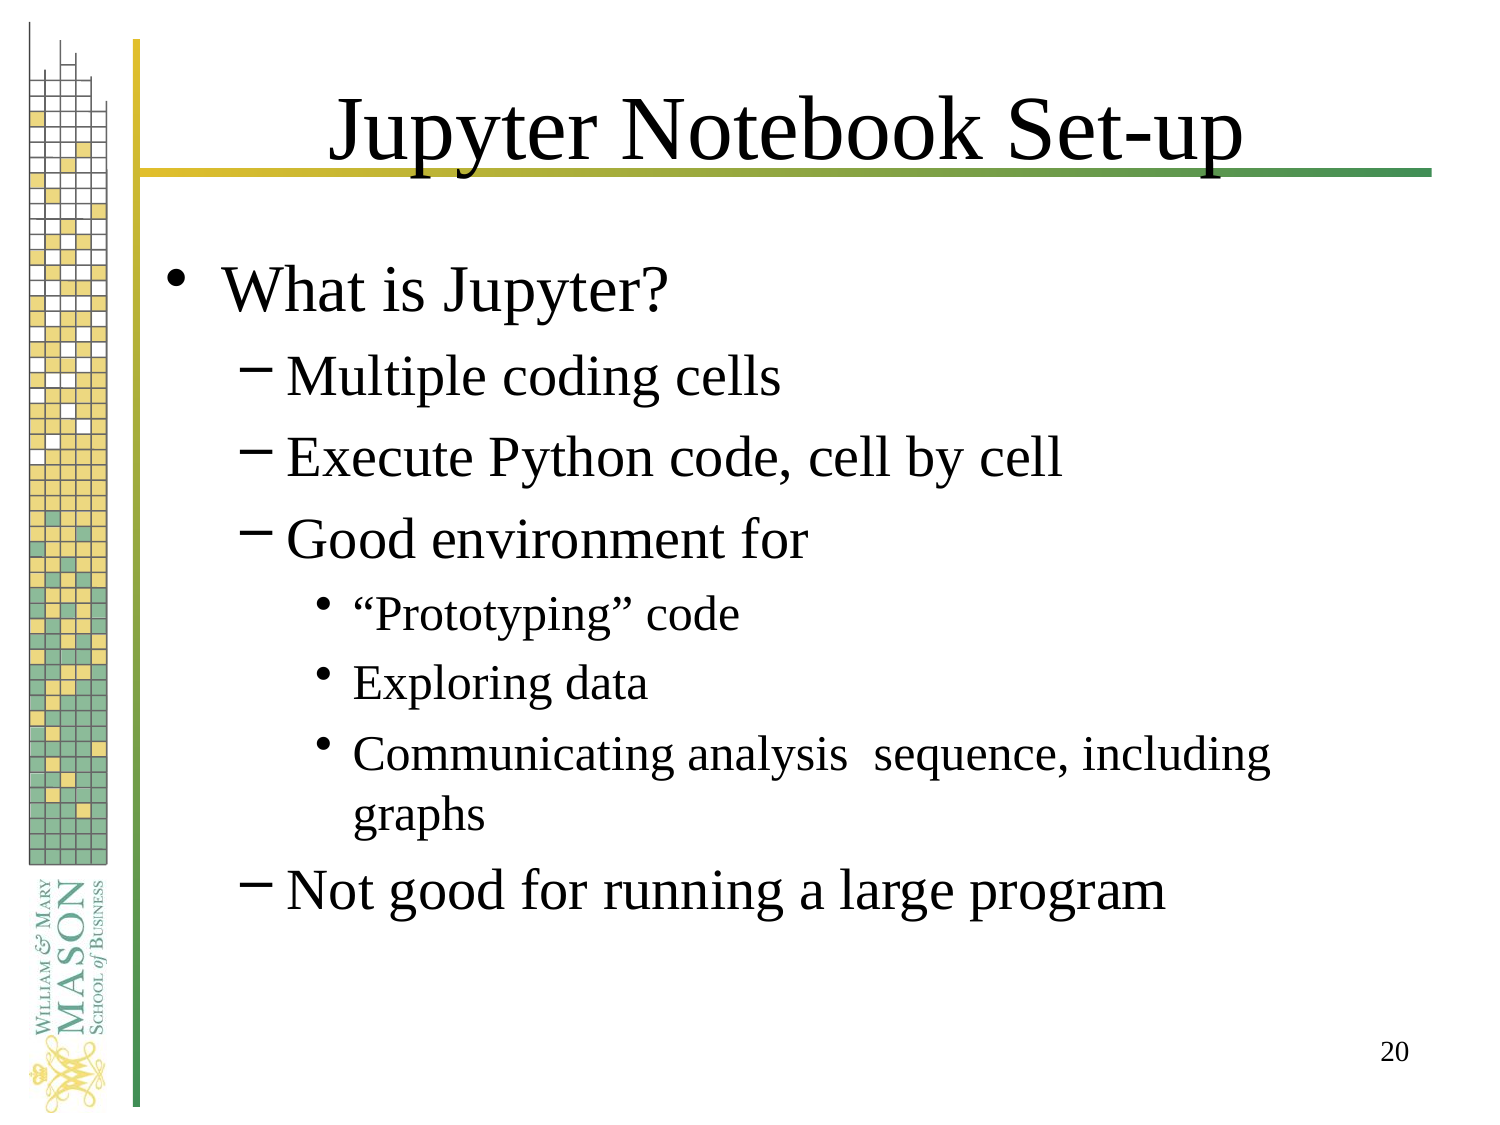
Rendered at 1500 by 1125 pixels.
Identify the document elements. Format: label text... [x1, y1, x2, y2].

list What is Jupyter? Multiple coding cells Execute Python code, cell by cell Good environment for “Prototyping” code Exploring data Communicating analysis sequence, including graphs Not good for running a large program [150, 237, 1425, 1005]
table_cell Greater than [29, 879, 107, 1113]
slide_number 20 [1048, 1024, 1426, 1103]
title Jupyter Notebook Set-up [150, 45, 1425, 200]
